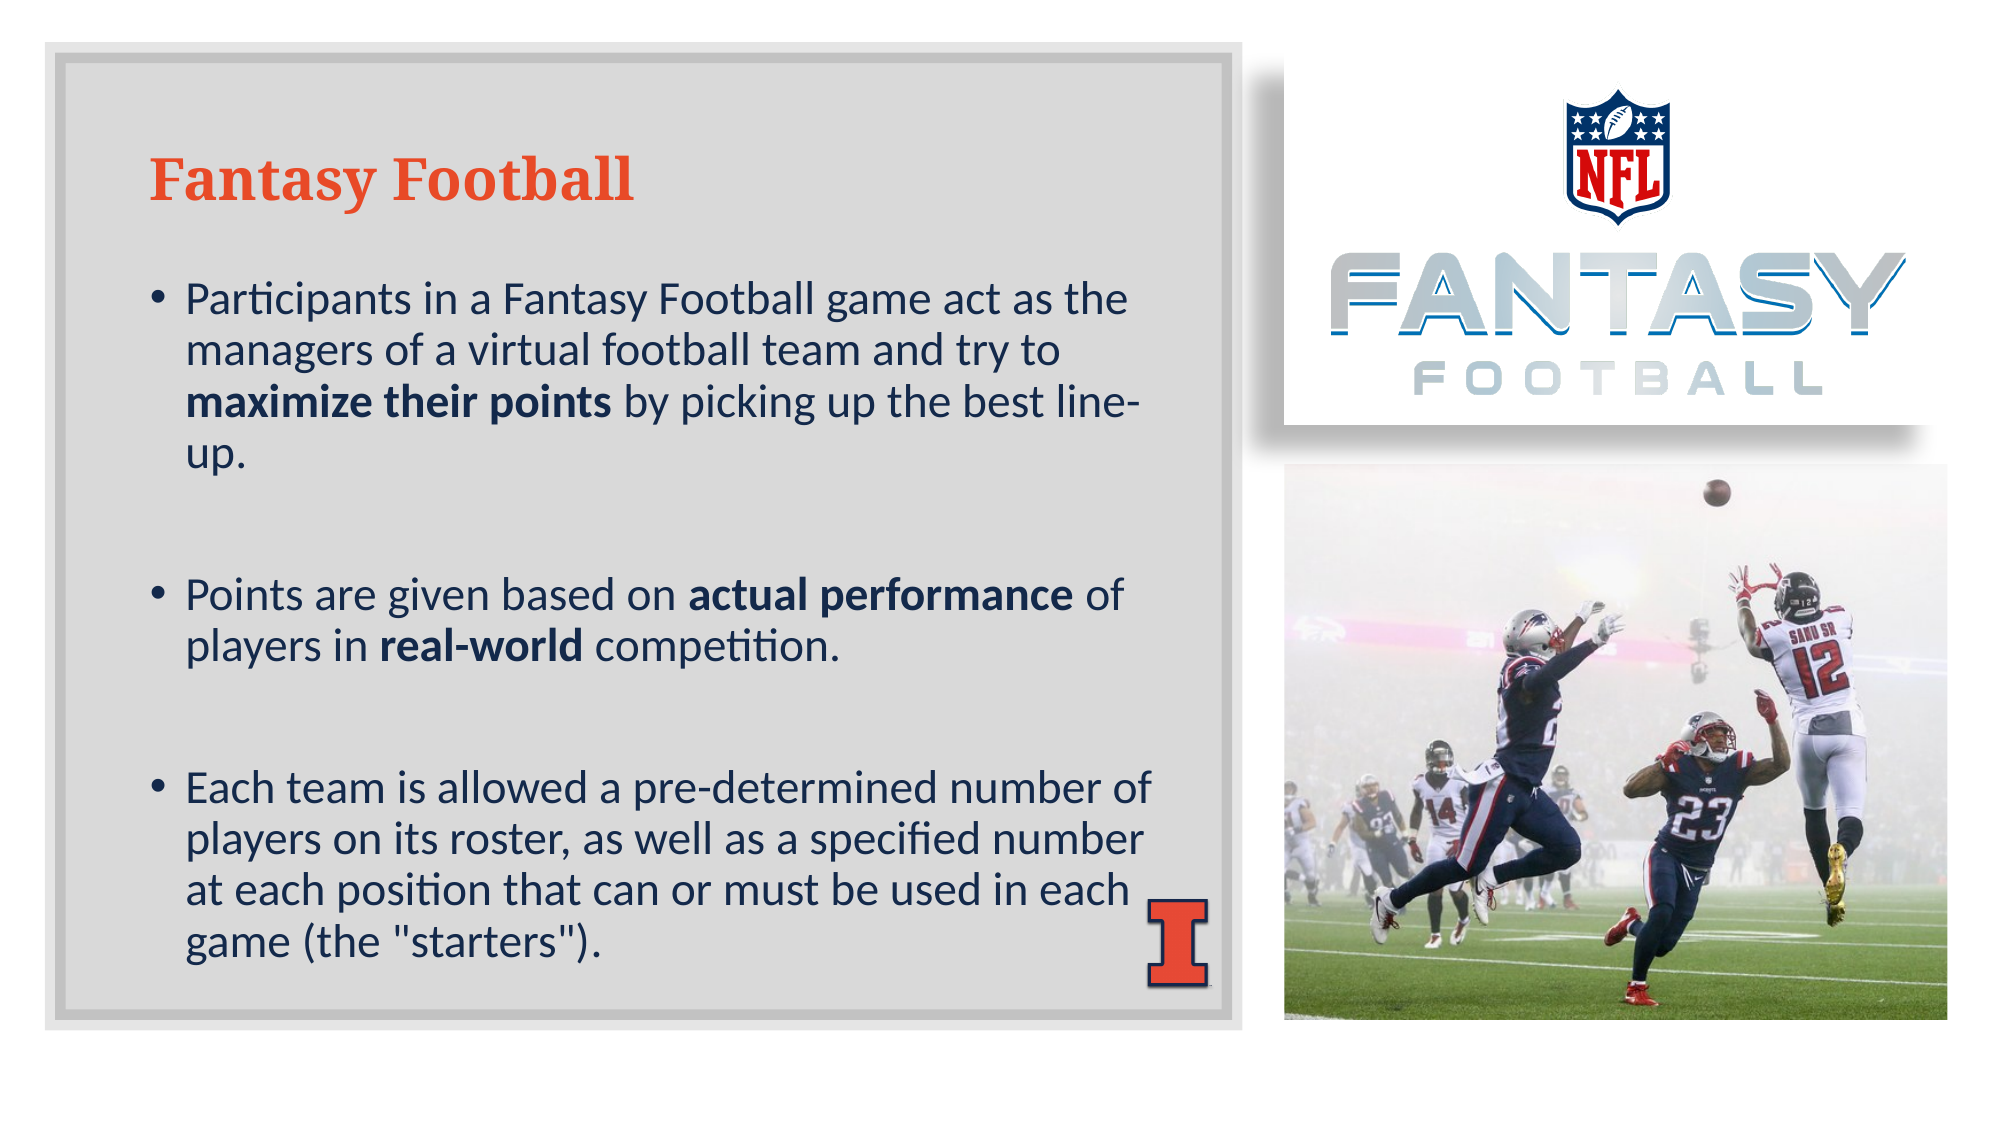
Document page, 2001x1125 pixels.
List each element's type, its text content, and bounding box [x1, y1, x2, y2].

picture [1127, 893, 1227, 992]
picture [1284, 463, 1948, 1020]
title Fantasy Football [134, 97, 1108, 266]
picture [1284, 50, 1948, 426]
text_box [54, 52, 1233, 1021]
list Participants in a Fantasy Football game act as the managers of a virtual football team and try to maximize their points by picking up the best line-up. Points are given based on actual performance of players in real-world competition. Each team is allowed a pre-determined number of players on its roster, as well as a specified number at each position that can or must be used in each game (the "starters"). [134, 266, 1178, 979]
